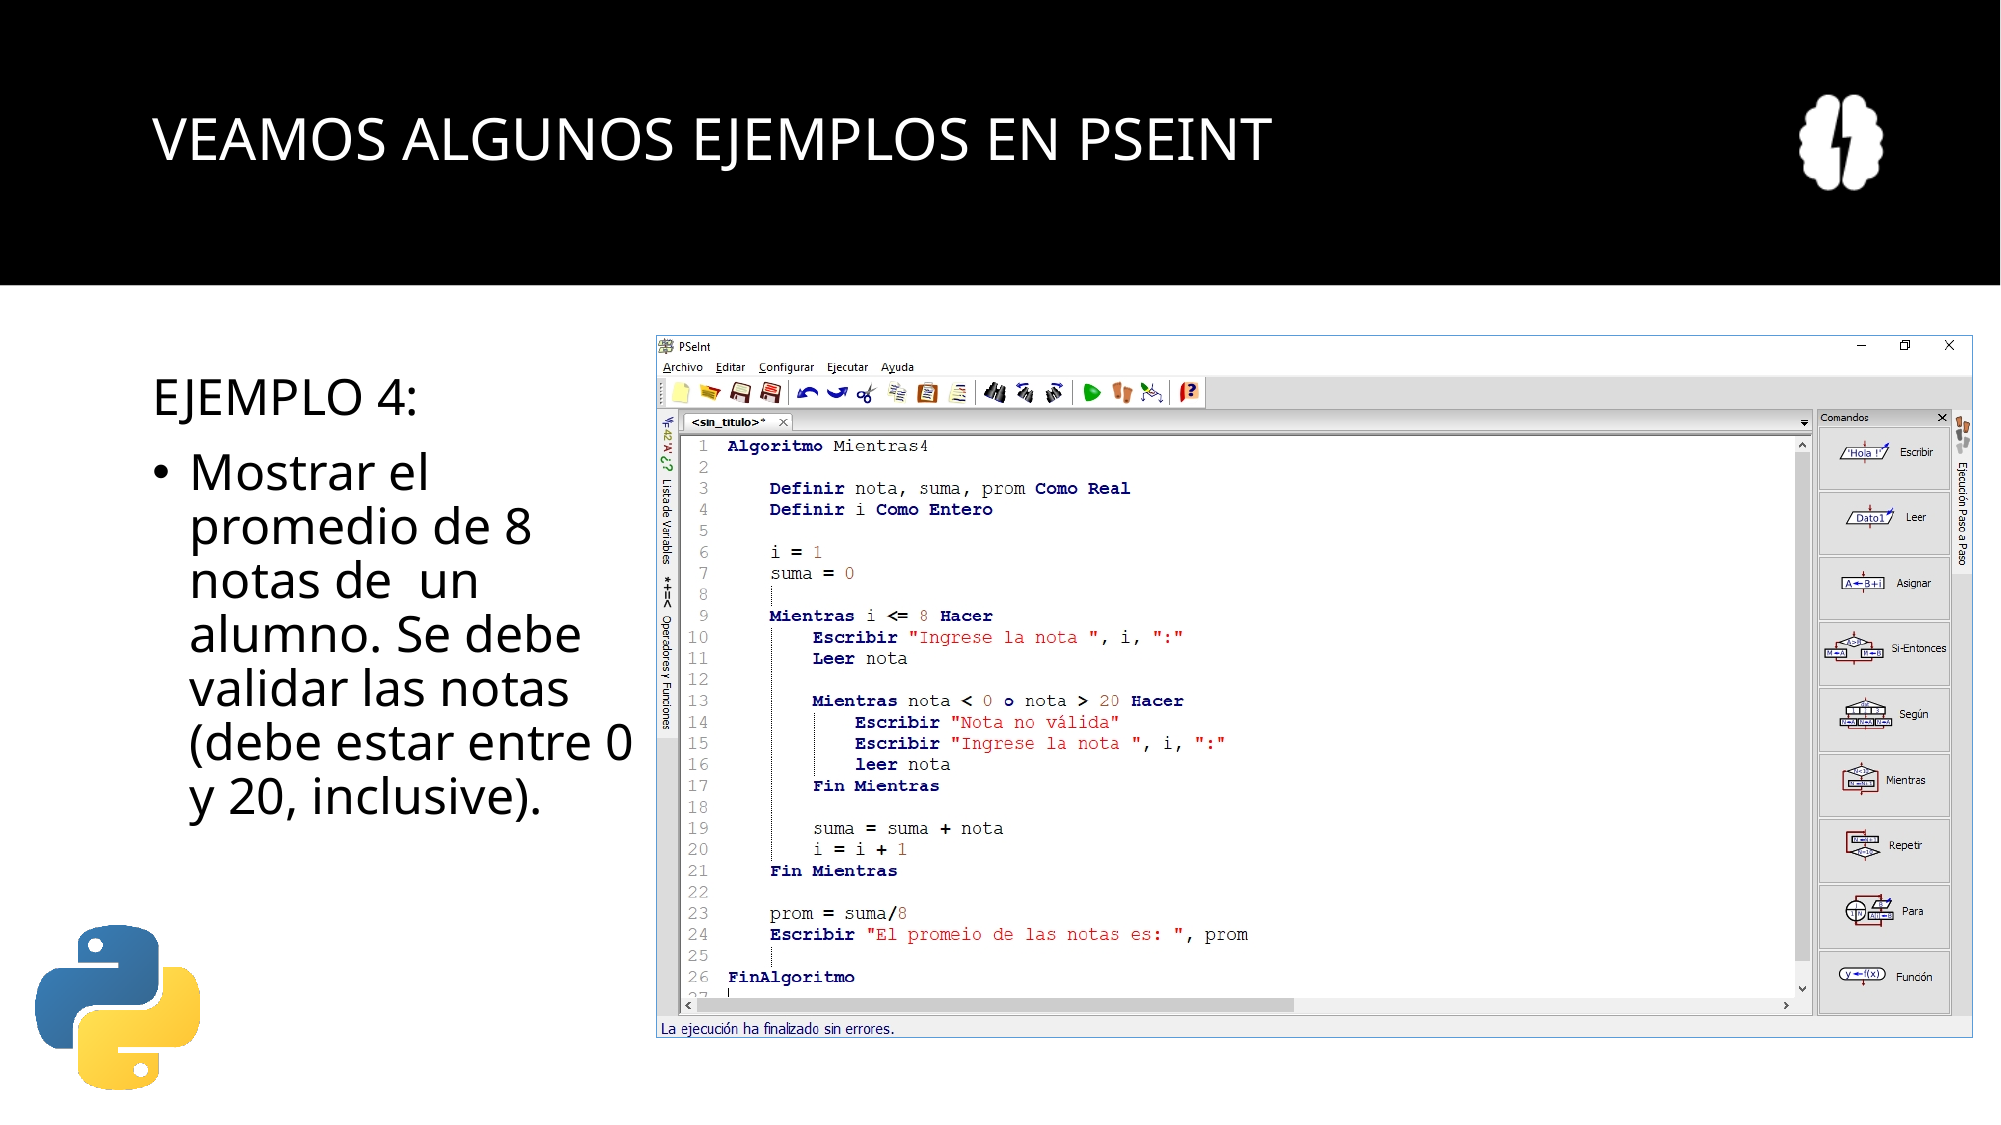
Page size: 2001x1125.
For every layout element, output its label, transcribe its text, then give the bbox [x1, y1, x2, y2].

picture [0, 0, 2001, 1125]
title VEAMOS ALGUNOS EJEMPLOS EN PSEINT [137, 89, 1682, 194]
list EJEMPLO 4: Mostrar el promedio de 8 notas de un alumno. Se debe validar las notas (debe estar entre 0 y 20, inclusive). [137, 364, 656, 1009]
